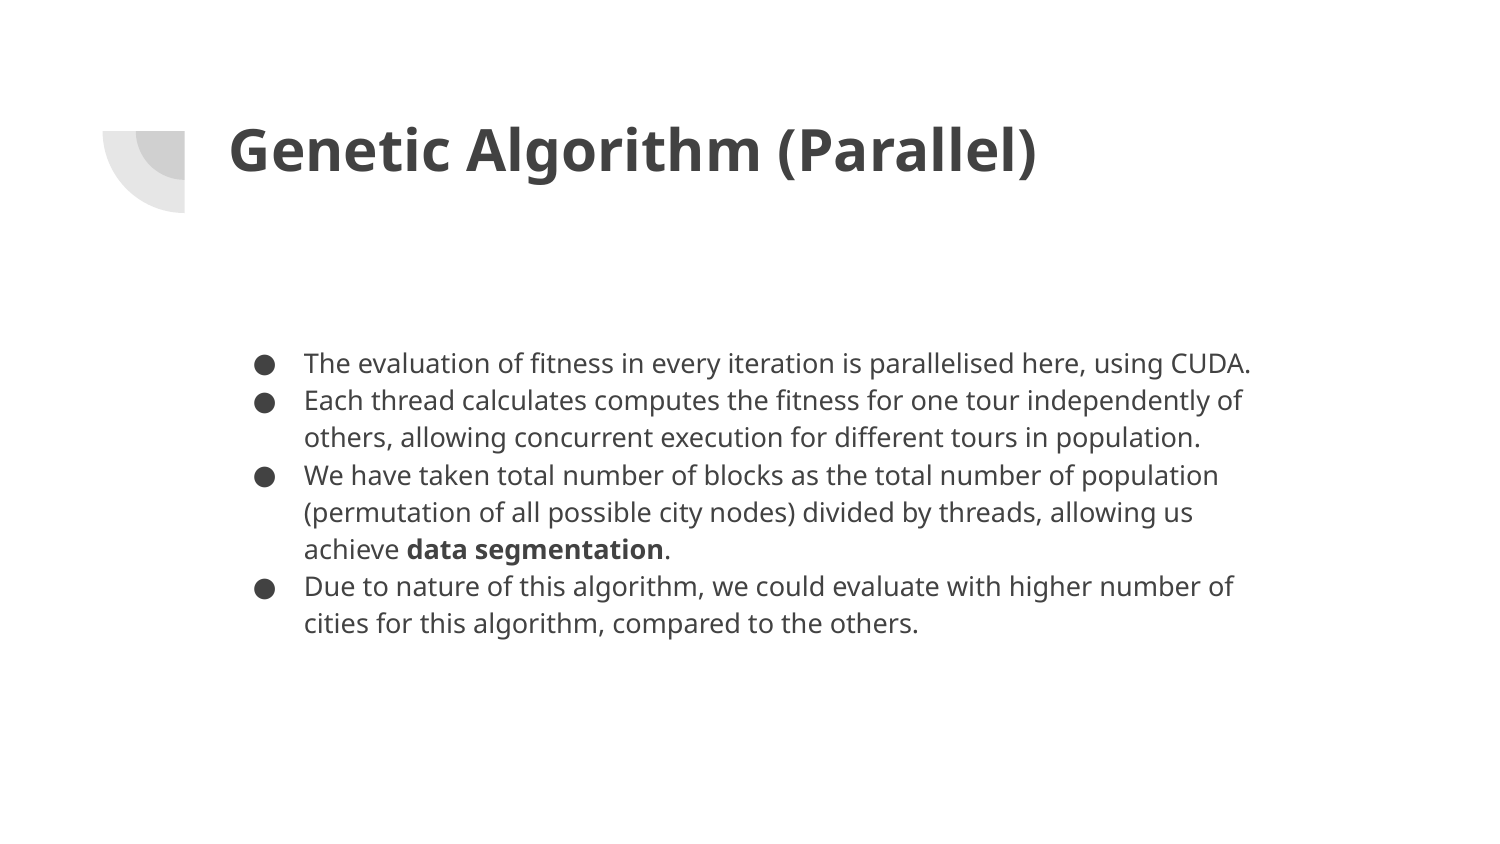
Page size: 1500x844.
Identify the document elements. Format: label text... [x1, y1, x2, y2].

title Genetic Algorithm (Parallel) [213, 98, 1368, 263]
list The evaluation of fitness in every iteration is parallelised here, using CUDA. Each thread calculates computes the fitness for one tour independently of others, allowing concurrent execution for different tours in population. We have taken total number of blocks as the total number of population (permutation of all possible city nodes) divided by threads, allowing us achieve data segmentation. Due to nature of this algorithm, we could evaluate with higher number of cities for this algorithm, compared to the others. [213, 326, 1272, 744]
